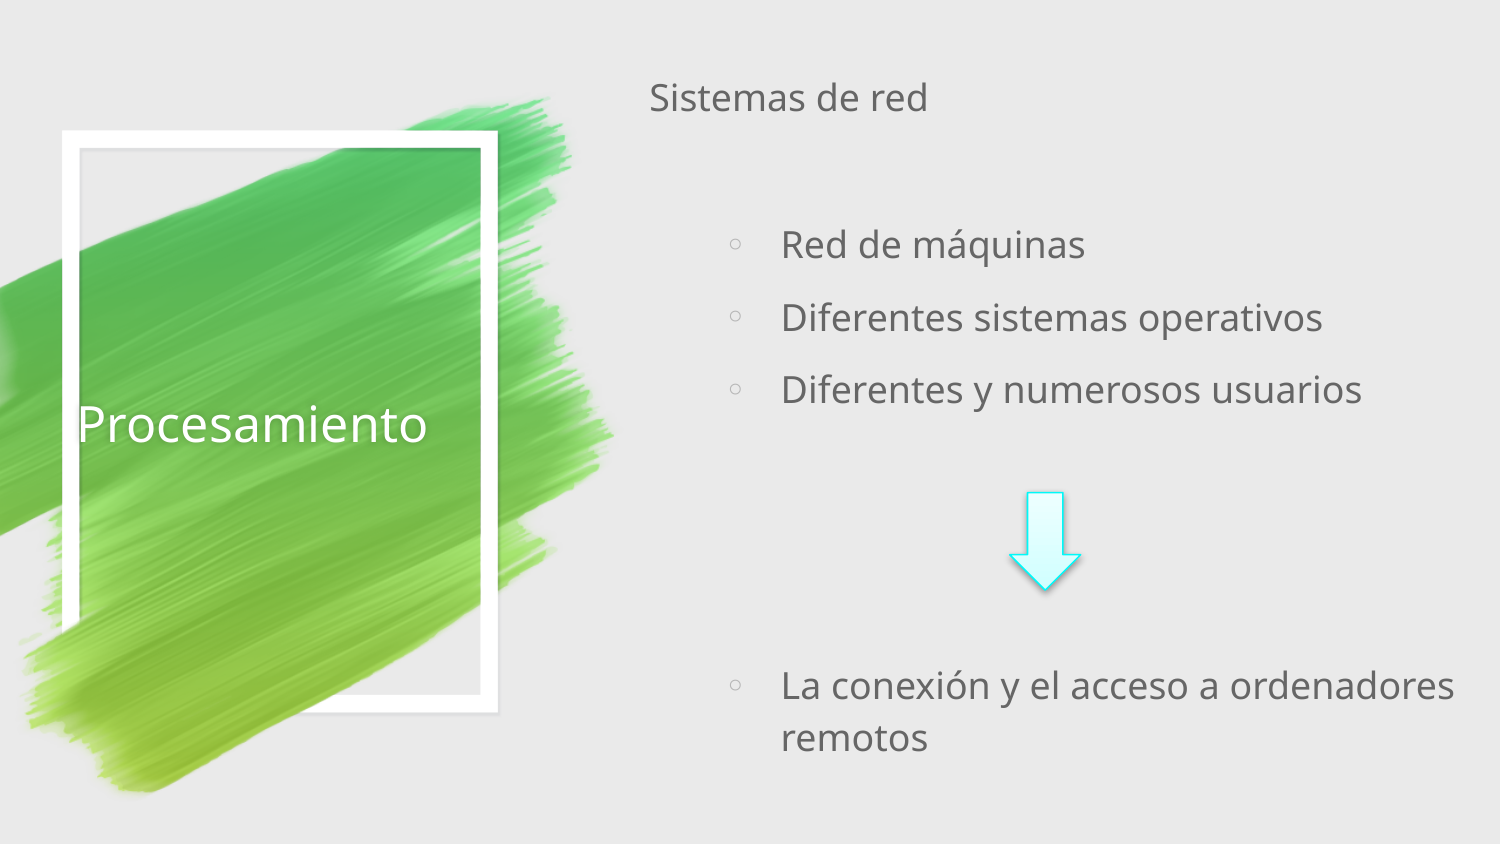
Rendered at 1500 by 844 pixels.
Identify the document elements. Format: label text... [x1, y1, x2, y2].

list Sistemas de red Red de máquinas Diferentes sistemas operativos Diferentes y numerosos usuarios La conexión y el acceso a ordenadores remotos [630, 67, 1471, 824]
picture [0, 0, 1500, 844]
text_box [1009, 491, 1082, 591]
title Procesamiento [76, 149, 491, 696]
